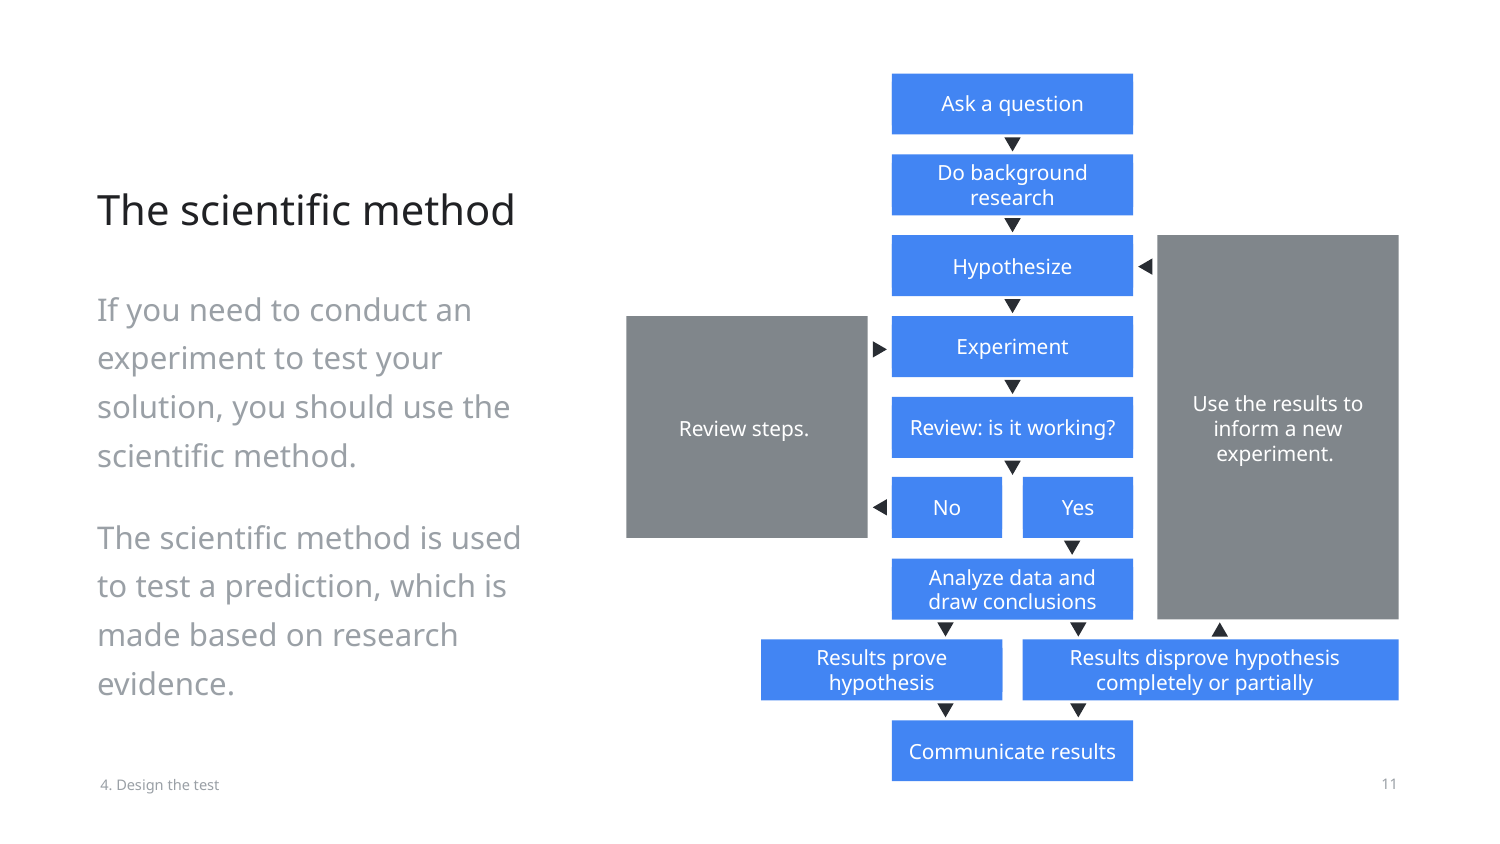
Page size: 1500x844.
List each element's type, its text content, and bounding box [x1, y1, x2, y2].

slide_number ‹#› [1317, 752, 1413, 817]
text_box [891, 773, 1134, 782]
text_box Hypothesize [891, 243, 1134, 288]
text_box Results disprove hypothesis completely or partially [1022, 647, 1387, 692]
text_box [1004, 218, 1021, 233]
text_box [872, 499, 887, 516]
list If you need to conduct an experiment to test your solution, you should use the scientific method. The scientific method is used to test a prediction, which is made based on research evidence. [82, 263, 567, 719]
text_box [891, 476, 1003, 485]
text_box No [891, 485, 1003, 530]
text_box Review: is it working? [891, 405, 1134, 450]
text_box [1004, 137, 1021, 152]
text_box [1063, 540, 1081, 555]
text_box [1022, 476, 1134, 485]
text_box [626, 488, 868, 538]
text_box [1211, 622, 1228, 637]
text_box Experiment [891, 324, 1134, 369]
text_box [1070, 622, 1087, 637]
text_box [891, 126, 1134, 135]
text_box [891, 154, 1134, 162]
text_box Use the results to inform a new experiment. [1157, 368, 1399, 488]
text_box [891, 611, 1134, 620]
text_box [891, 558, 1134, 567]
text_box [891, 369, 1134, 378]
text_box [937, 703, 954, 718]
text_box [1138, 258, 1153, 275]
slide_number 4. Design the test [85, 752, 519, 817]
text_box [1022, 530, 1134, 538]
text_box [891, 450, 1134, 458]
text_box [891, 73, 1134, 81]
text_box [891, 288, 1134, 297]
text_box Review steps. [626, 368, 868, 488]
text_box [891, 316, 1134, 324]
text_box [891, 235, 1134, 243]
text_box [1004, 299, 1021, 314]
text_box [891, 530, 1003, 538]
text_box Analyze data and draw conclusions [891, 567, 1134, 611]
title The scientific method [82, 159, 703, 236]
text_box [891, 396, 1134, 405]
text_box Communicate results [891, 728, 1134, 773]
text_box [891, 207, 1134, 216]
text_box Do background research [891, 162, 1134, 207]
text_box [1022, 639, 1399, 701]
text_box [872, 341, 887, 358]
text_box Yes [1022, 485, 1134, 530]
text_box [891, 720, 1134, 728]
text_box [1070, 703, 1087, 718]
text_box [1157, 488, 1399, 620]
text_box Results prove hypothesis [761, 647, 1003, 692]
text_box [761, 639, 1003, 647]
text_box [1004, 460, 1021, 475]
text_box Ask a question [891, 81, 1134, 126]
text_box [1157, 235, 1399, 368]
text_box [761, 692, 1003, 701]
text_box [1004, 379, 1021, 395]
text_box [937, 622, 954, 637]
text_box [626, 316, 868, 368]
